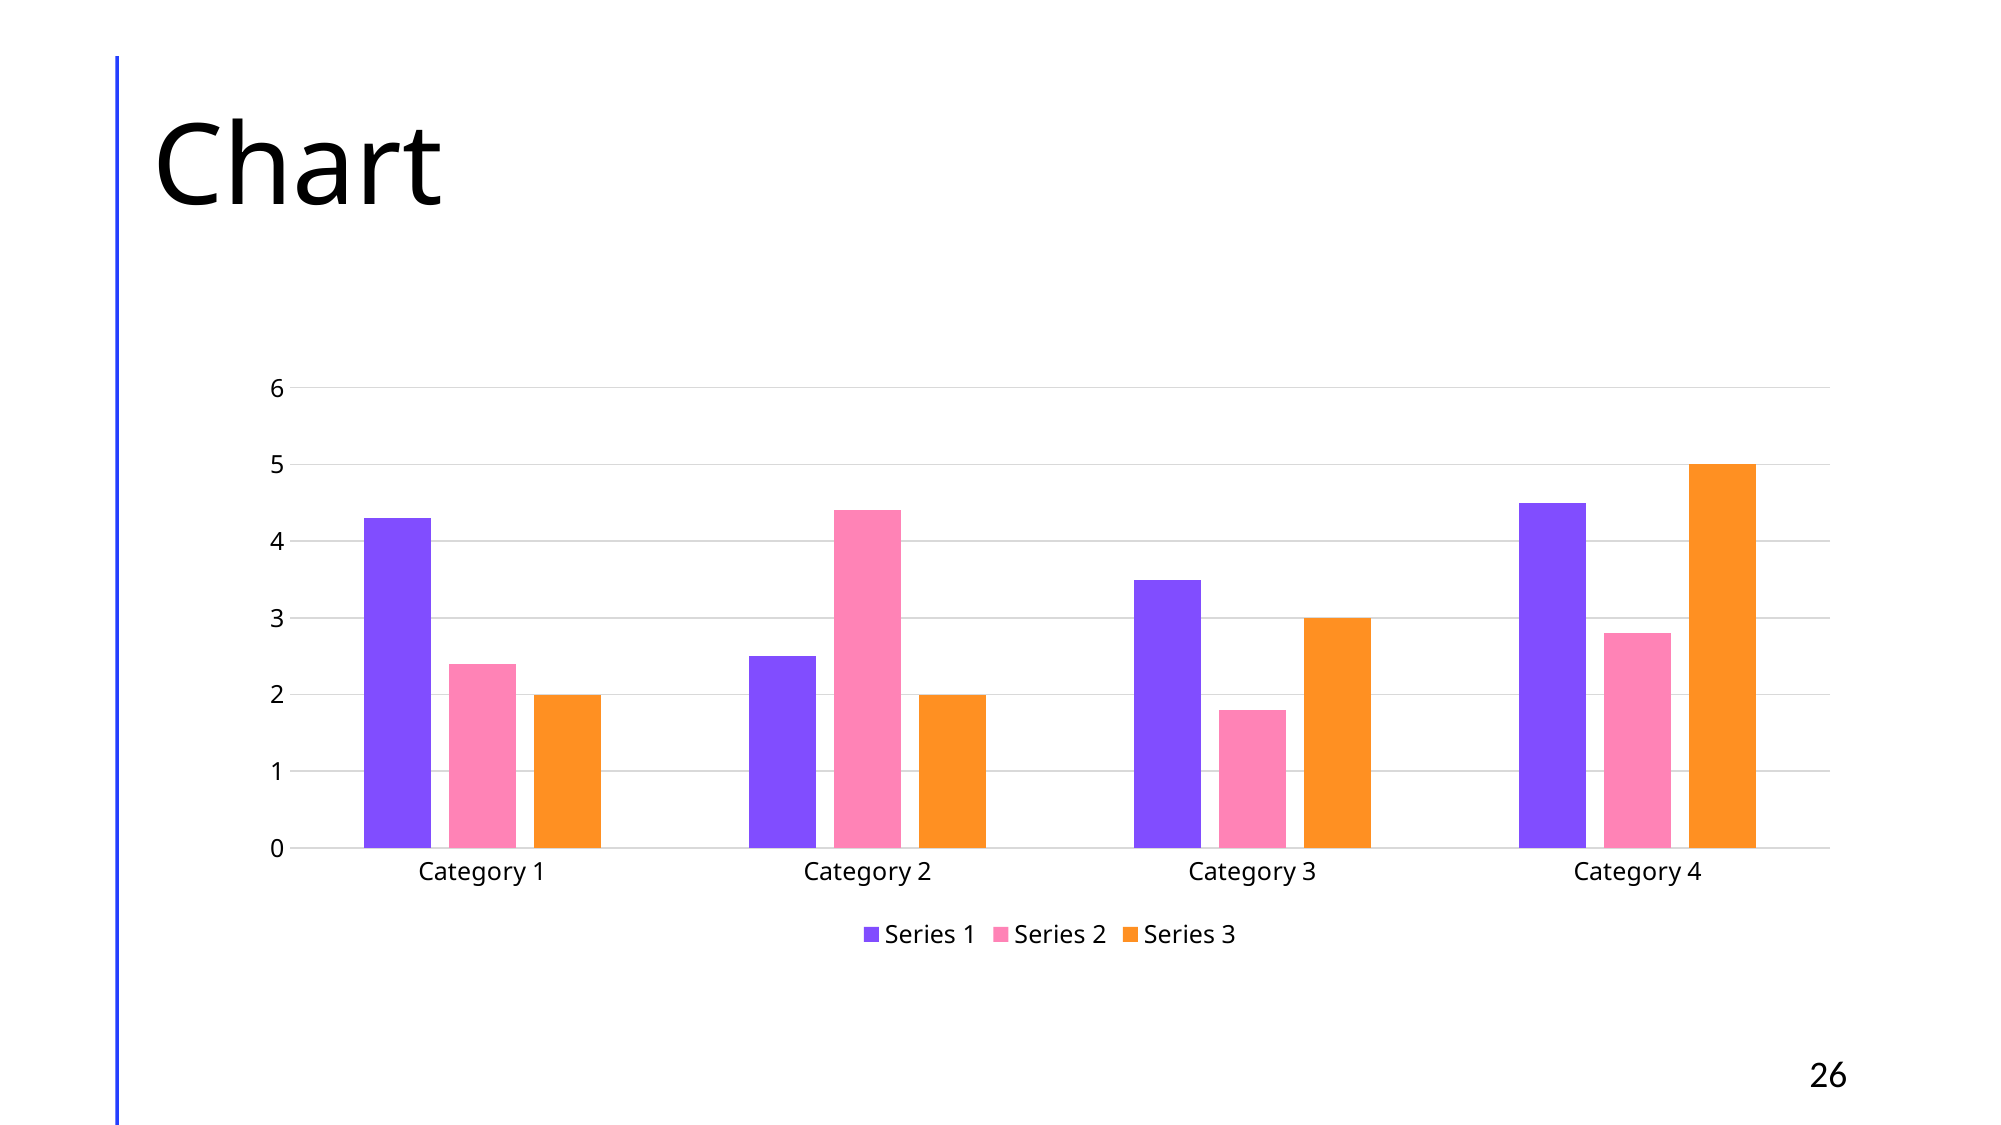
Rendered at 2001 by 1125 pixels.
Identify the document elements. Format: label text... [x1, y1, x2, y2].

chart [237, 358, 1863, 958]
text_box 26 [1412, 1042, 1863, 1103]
title Chart [137, 59, 1863, 278]
